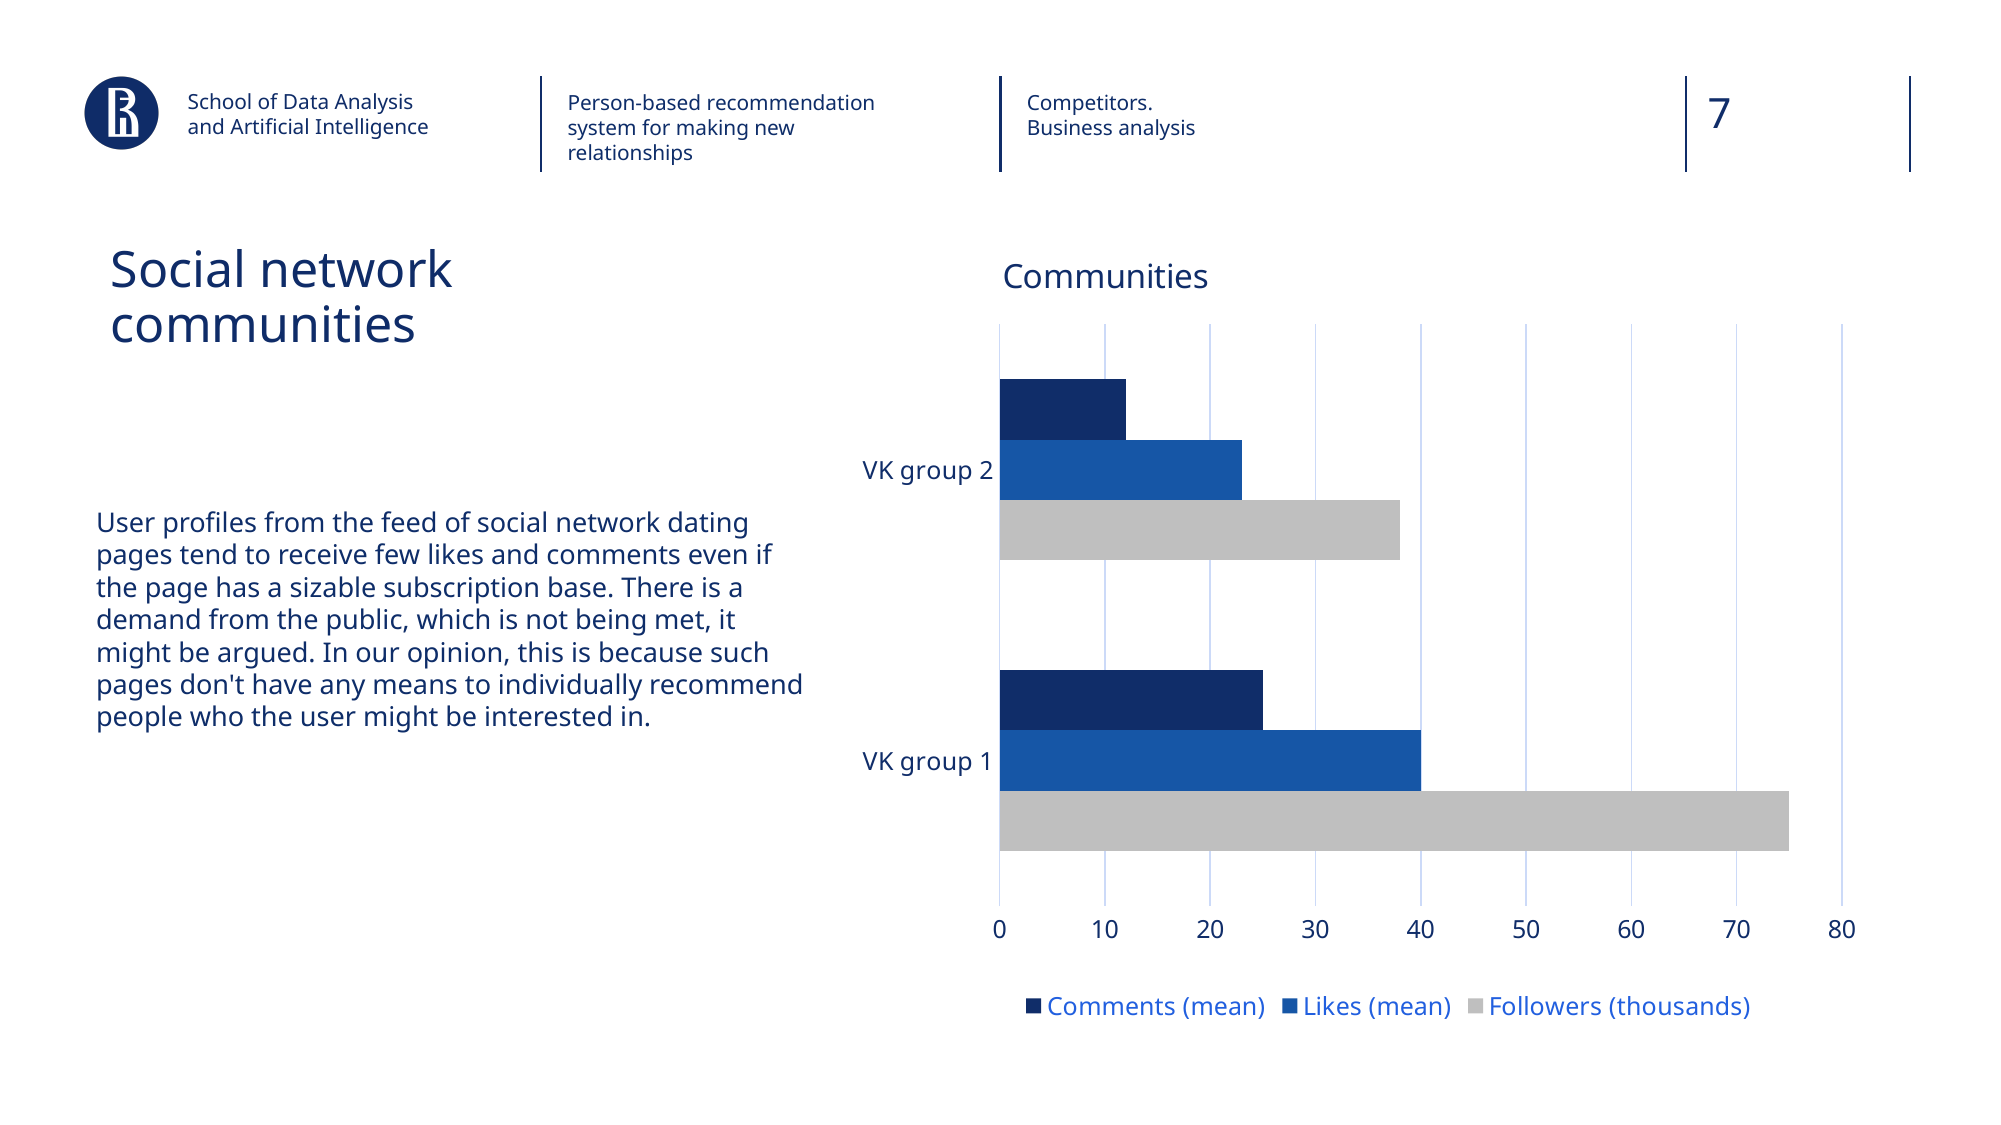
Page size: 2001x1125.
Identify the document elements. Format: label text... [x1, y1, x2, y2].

list Competitors. Business analysis [1026, 90, 1367, 157]
list Person-based recommendation system for making new relationships [567, 90, 907, 157]
list School of Data Analysis and Artificial Intelligence [187, 88, 500, 157]
text_box Social network communities [96, 237, 857, 365]
chart [857, 237, 1921, 1030]
picture [84, 76, 159, 150]
list User profiles from the feed of social network dating pages tend to receive few likes and comments even if the page has a sizable subscription base. There is a demand from the public, which is not being met, it might be argued. In our opinion, this is because such pages don't have any means to individually recommend people who the user might be interested in. [96, 505, 806, 888]
